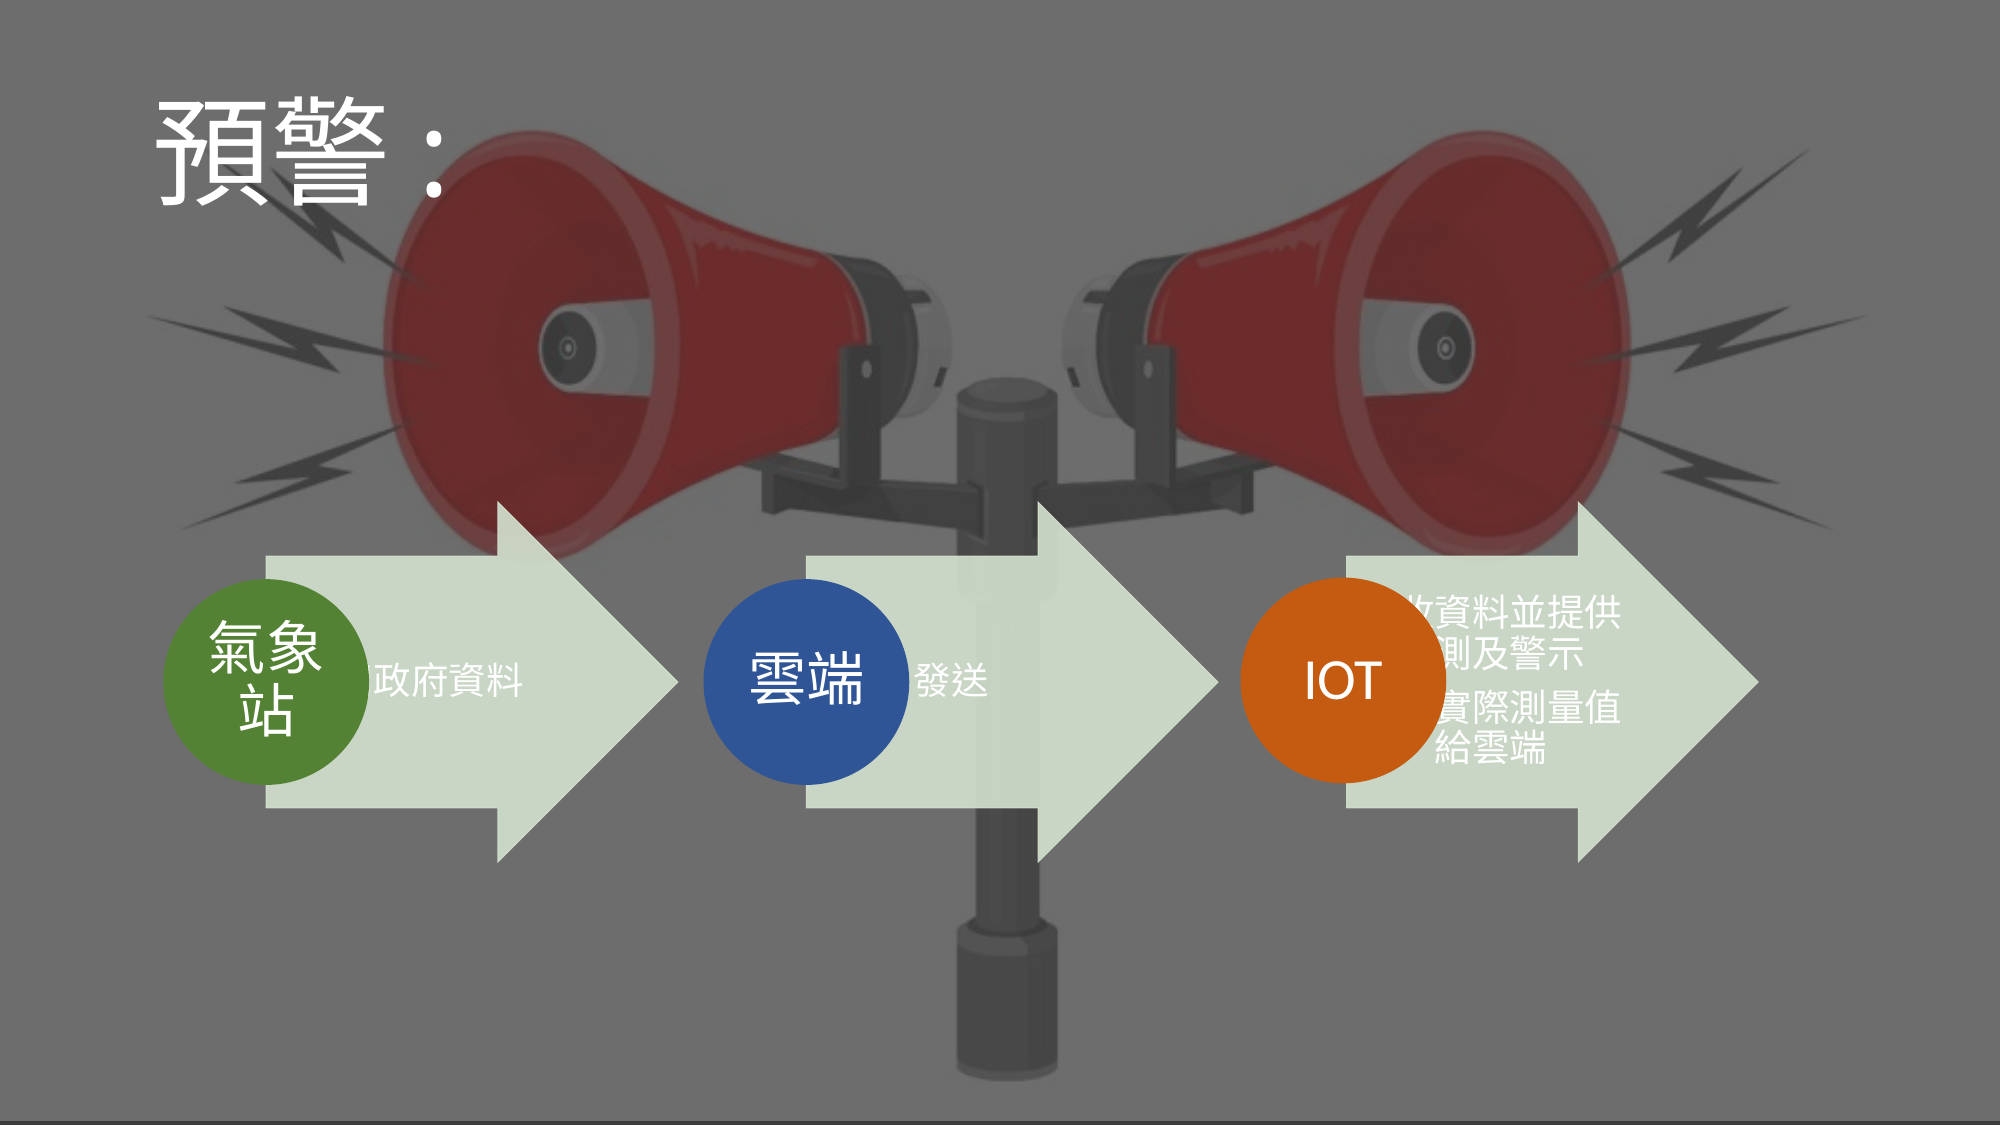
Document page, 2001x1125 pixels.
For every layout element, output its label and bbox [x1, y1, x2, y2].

text_box [0, 1121, 2000, 1125]
list [162, 355, 1759, 1009]
picture [0, 0, 2000, 1121]
